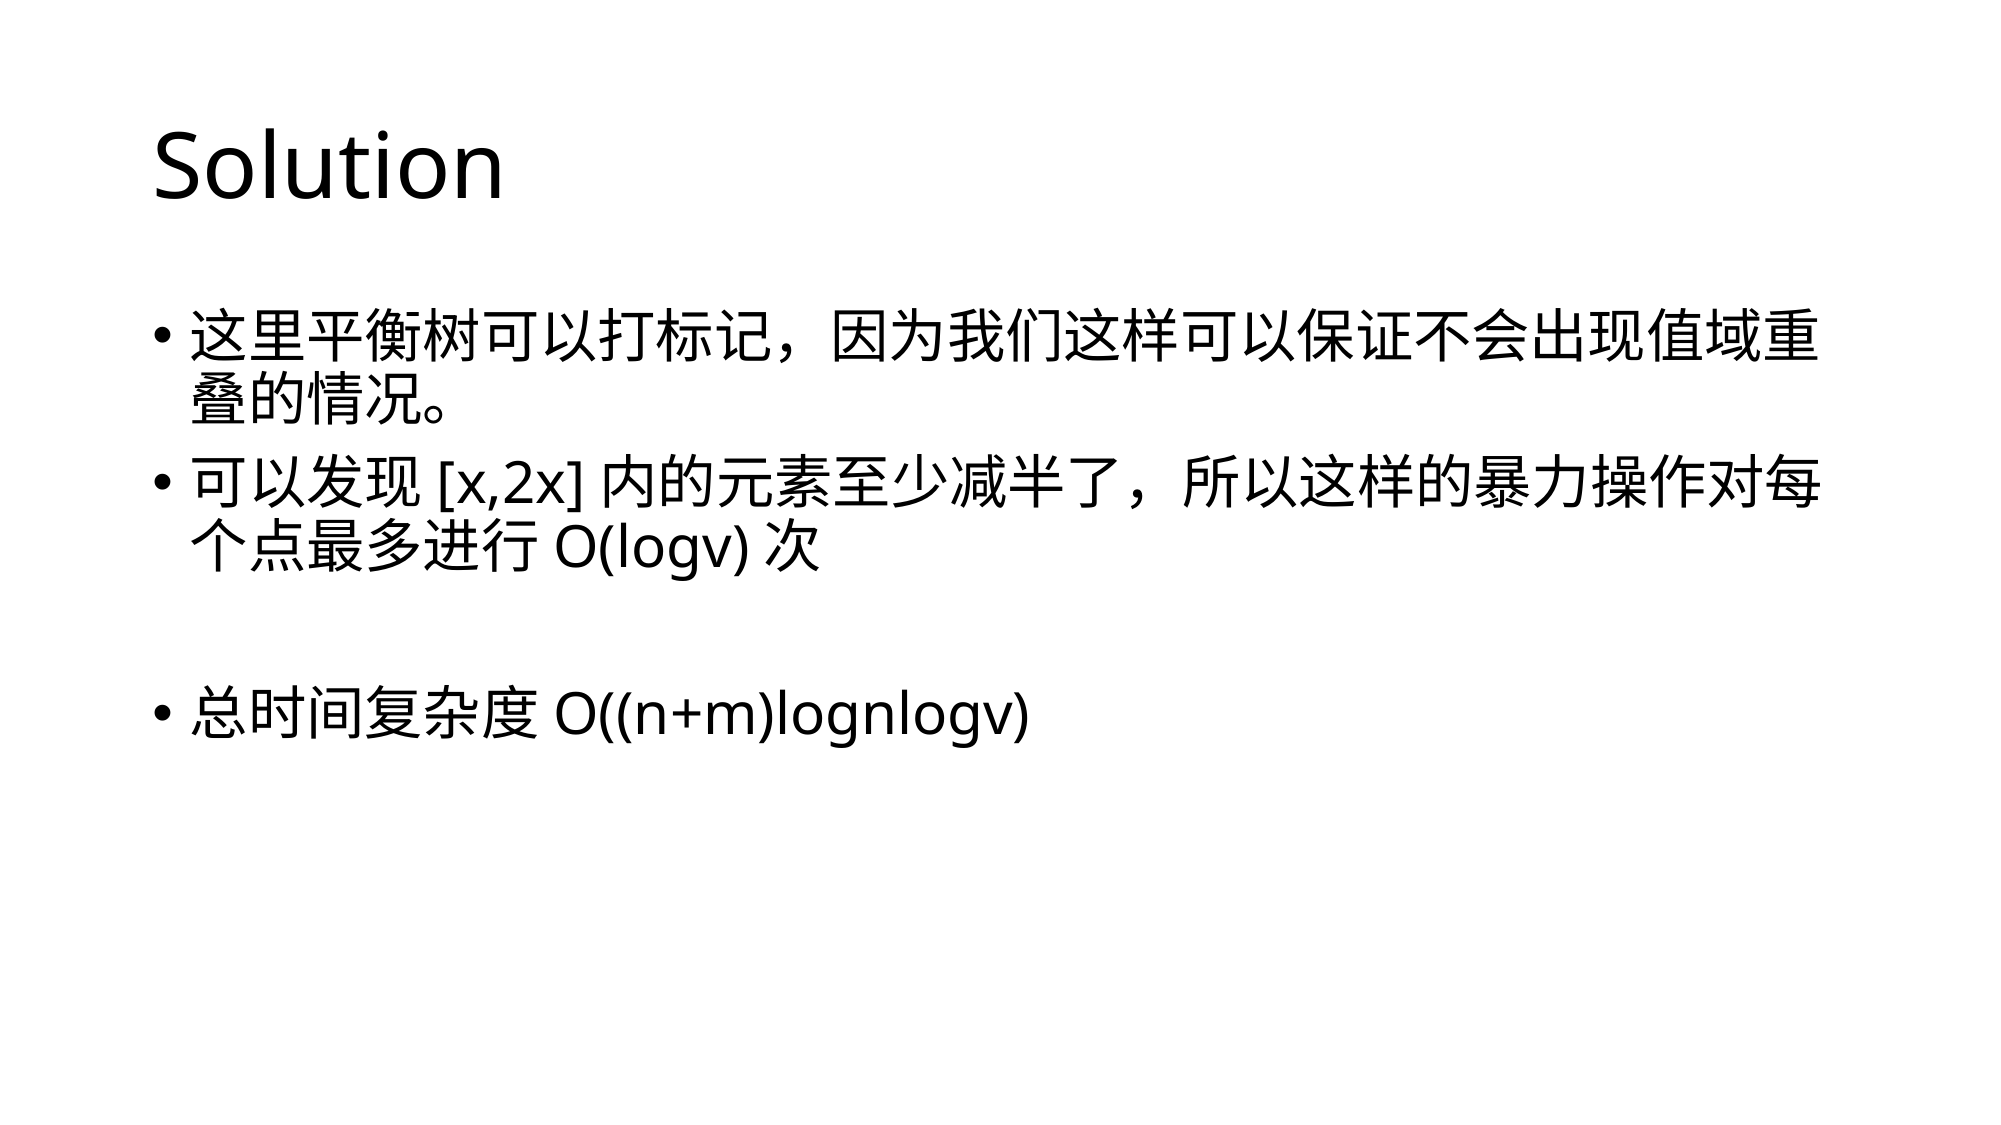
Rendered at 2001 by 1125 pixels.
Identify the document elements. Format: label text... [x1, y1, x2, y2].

title Solution [137, 59, 1863, 278]
list 这里平衡树可以打标记，因为我们这样可以保证不会出现值域重叠的情况。 可以发现[x,2x]内的元素至少减半了，所以这样的暴力操作对每个点最多进行O(logv)次 总时间复杂度O((n+m)lognlogv) [137, 299, 1863, 1014]
